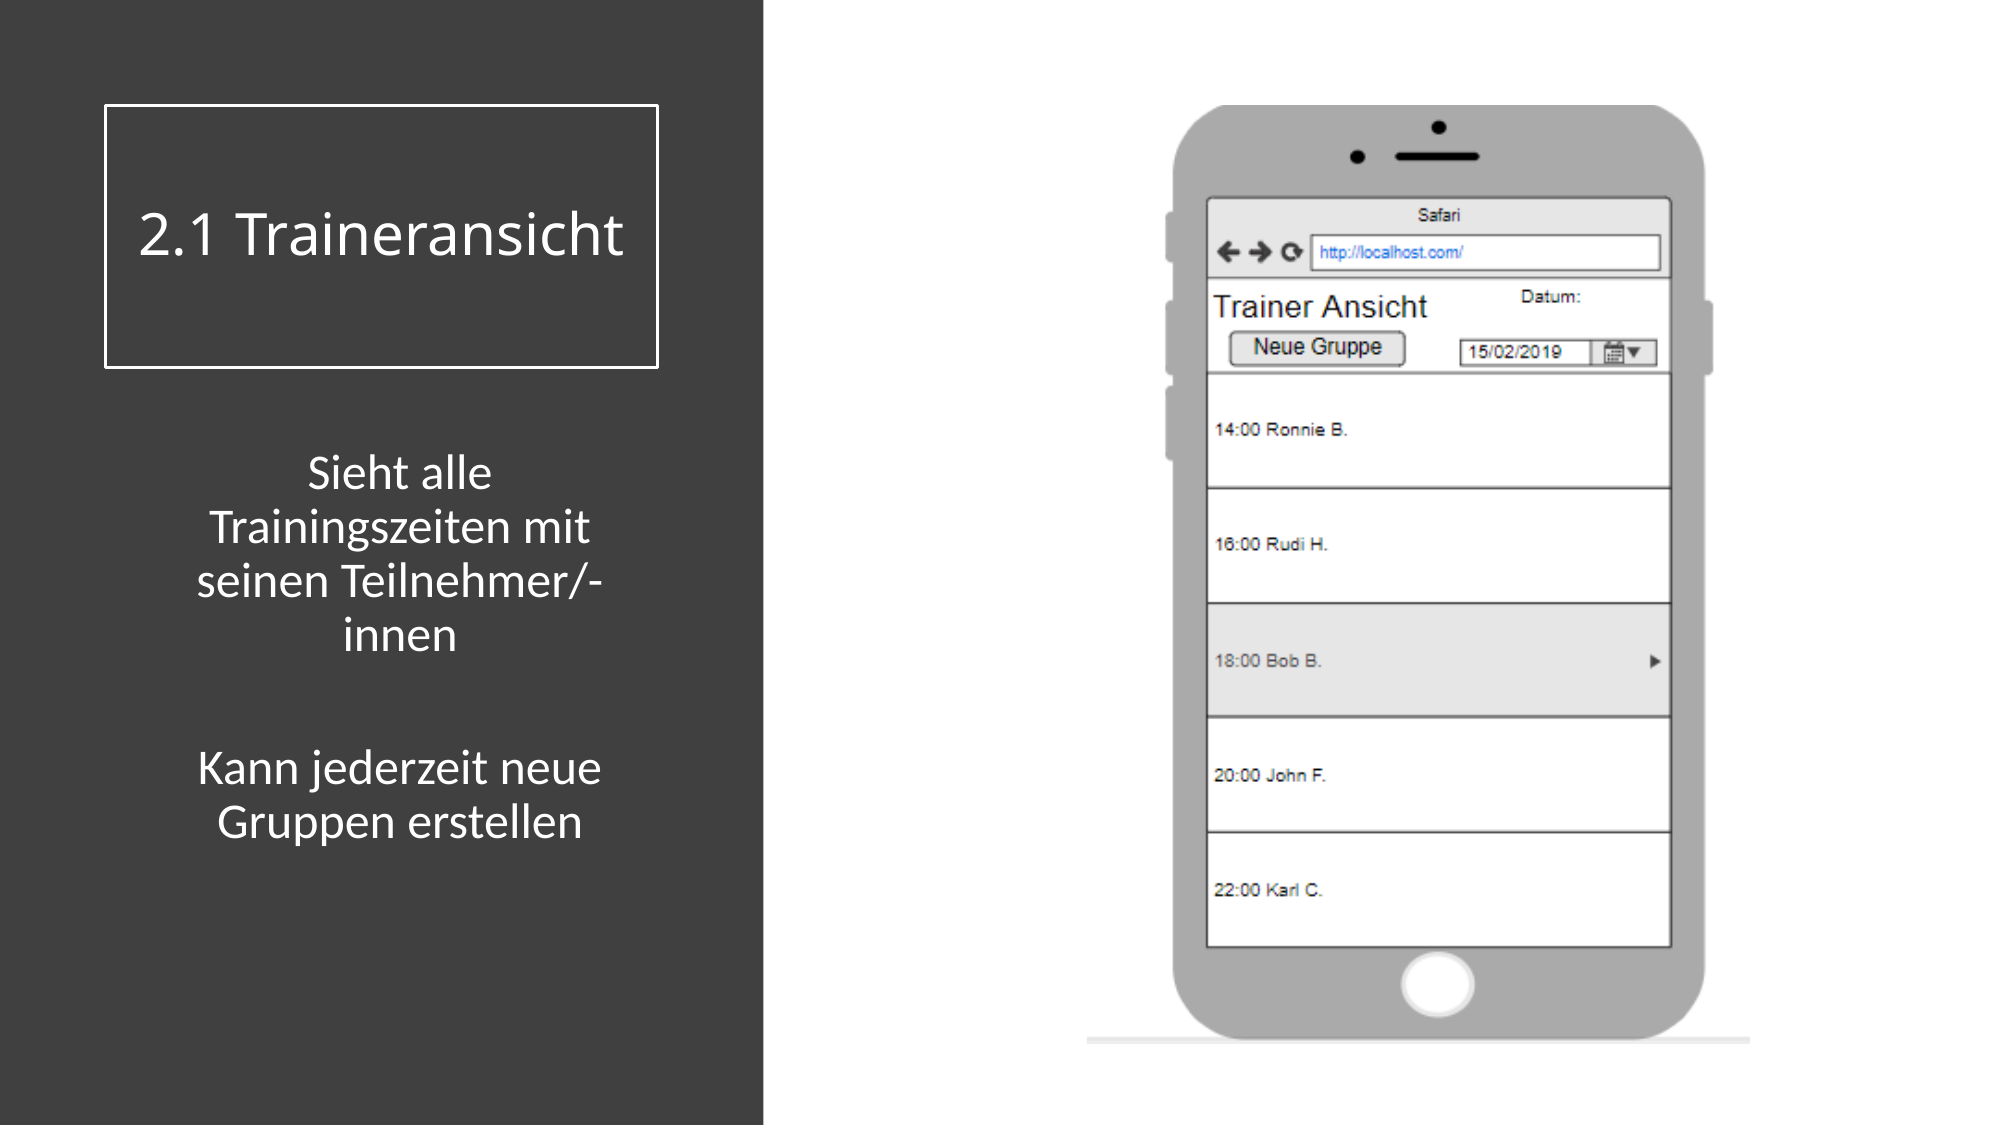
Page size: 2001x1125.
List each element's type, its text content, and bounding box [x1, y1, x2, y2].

picture [1086, 105, 1750, 1044]
text_box Sieht alle Trainingszeiten mit seinen Teilnehmer/-innen Kann jederzeit neue Gruppen erstellen [105, 367, 658, 928]
text_box [0, 0, 764, 1125]
title 2.1 Traineransicht [105, 105, 658, 367]
